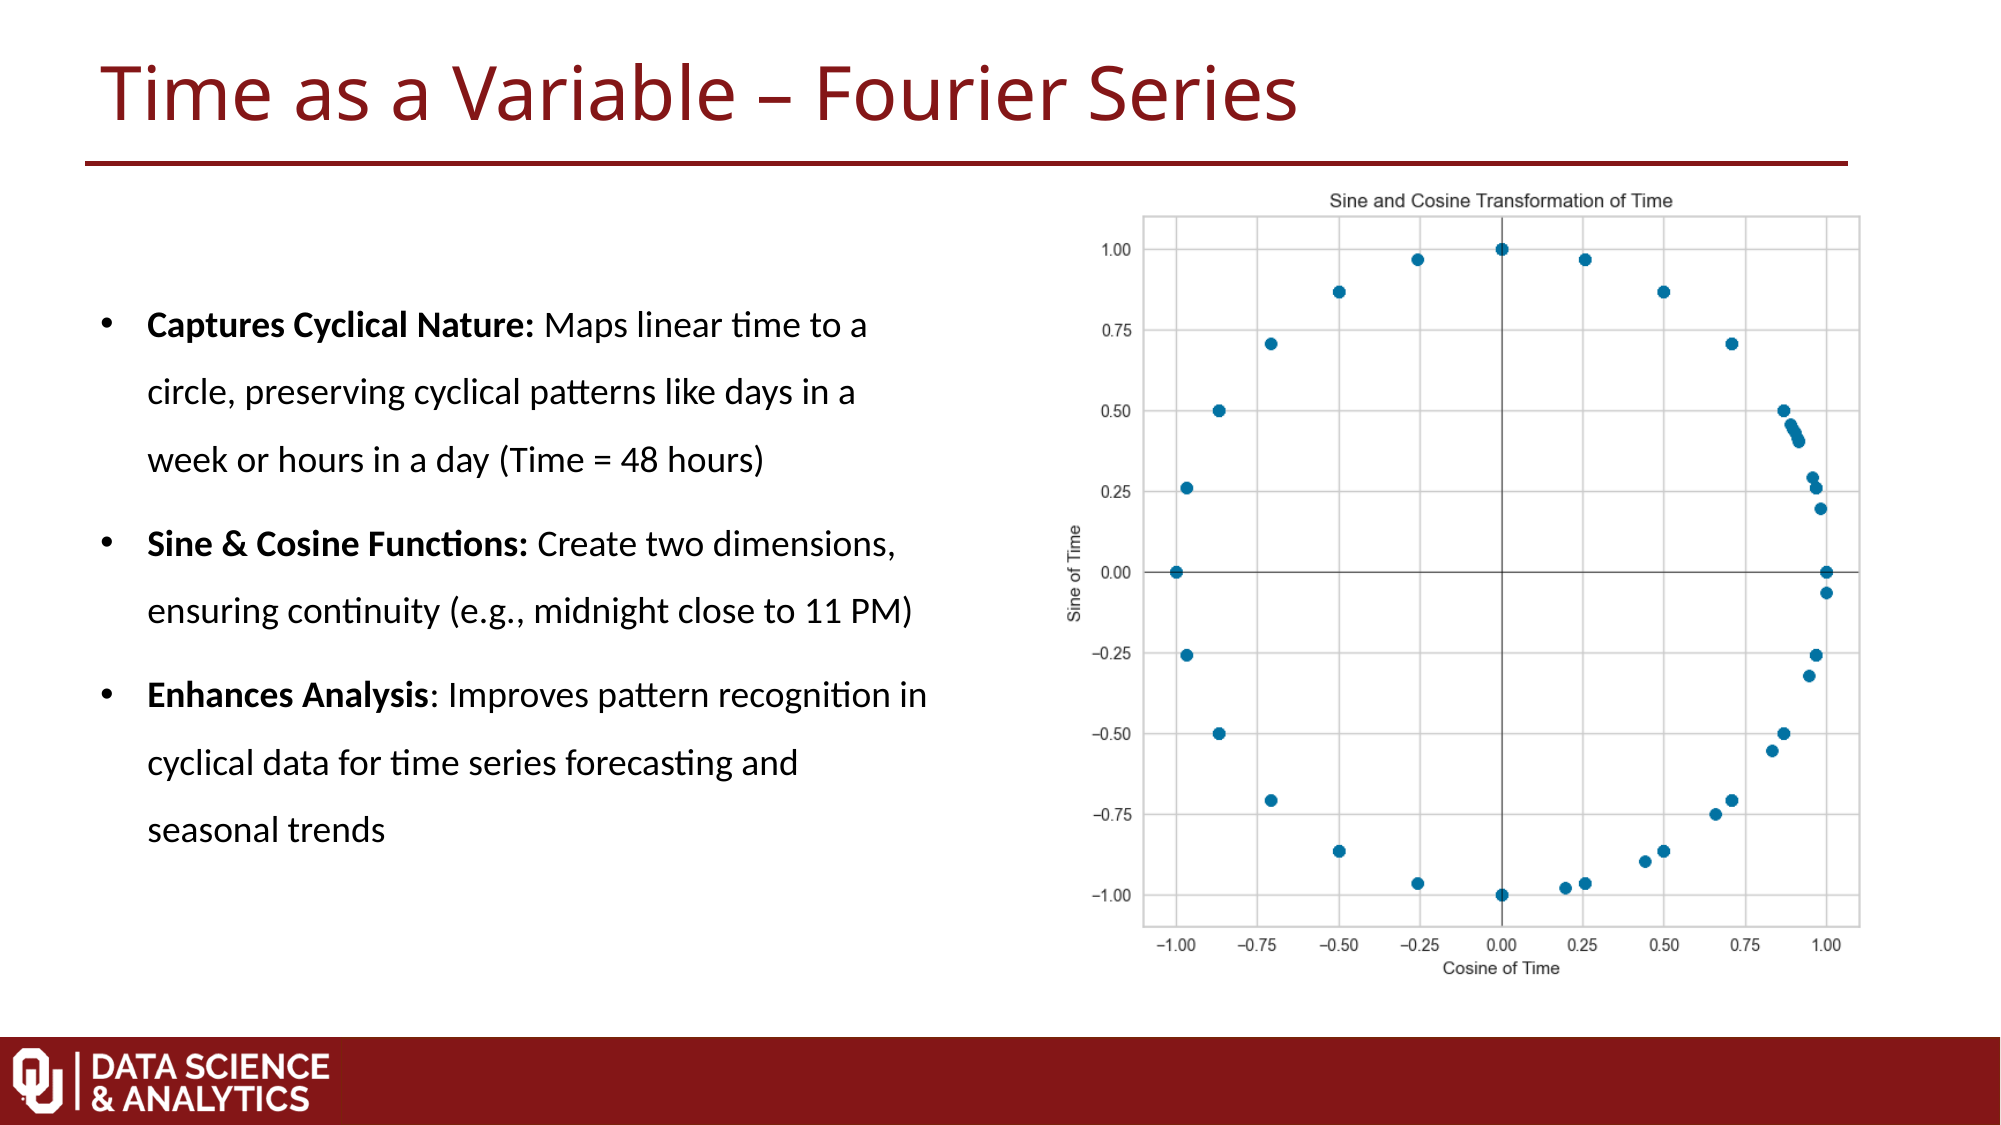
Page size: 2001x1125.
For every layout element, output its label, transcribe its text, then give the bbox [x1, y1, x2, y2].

text_box Captures Cyclical Nature: Maps linear time to a circle, preserving cyclical patterns like days in a week or hours in a day (Time = 48 hours) Sine & Cosine Functions: Create two dimensions, ensuring continuity (e.g., midnight close to 11 PM) Enhances Analysis: Improves pattern recognition in cyclical data for time series forecasting and seasonal trends [85, 269, 947, 858]
list Time as a Variable – Fourier Series [85, 43, 1842, 150]
picture [0, 1037, 341, 1125]
picture [1057, 181, 1870, 989]
